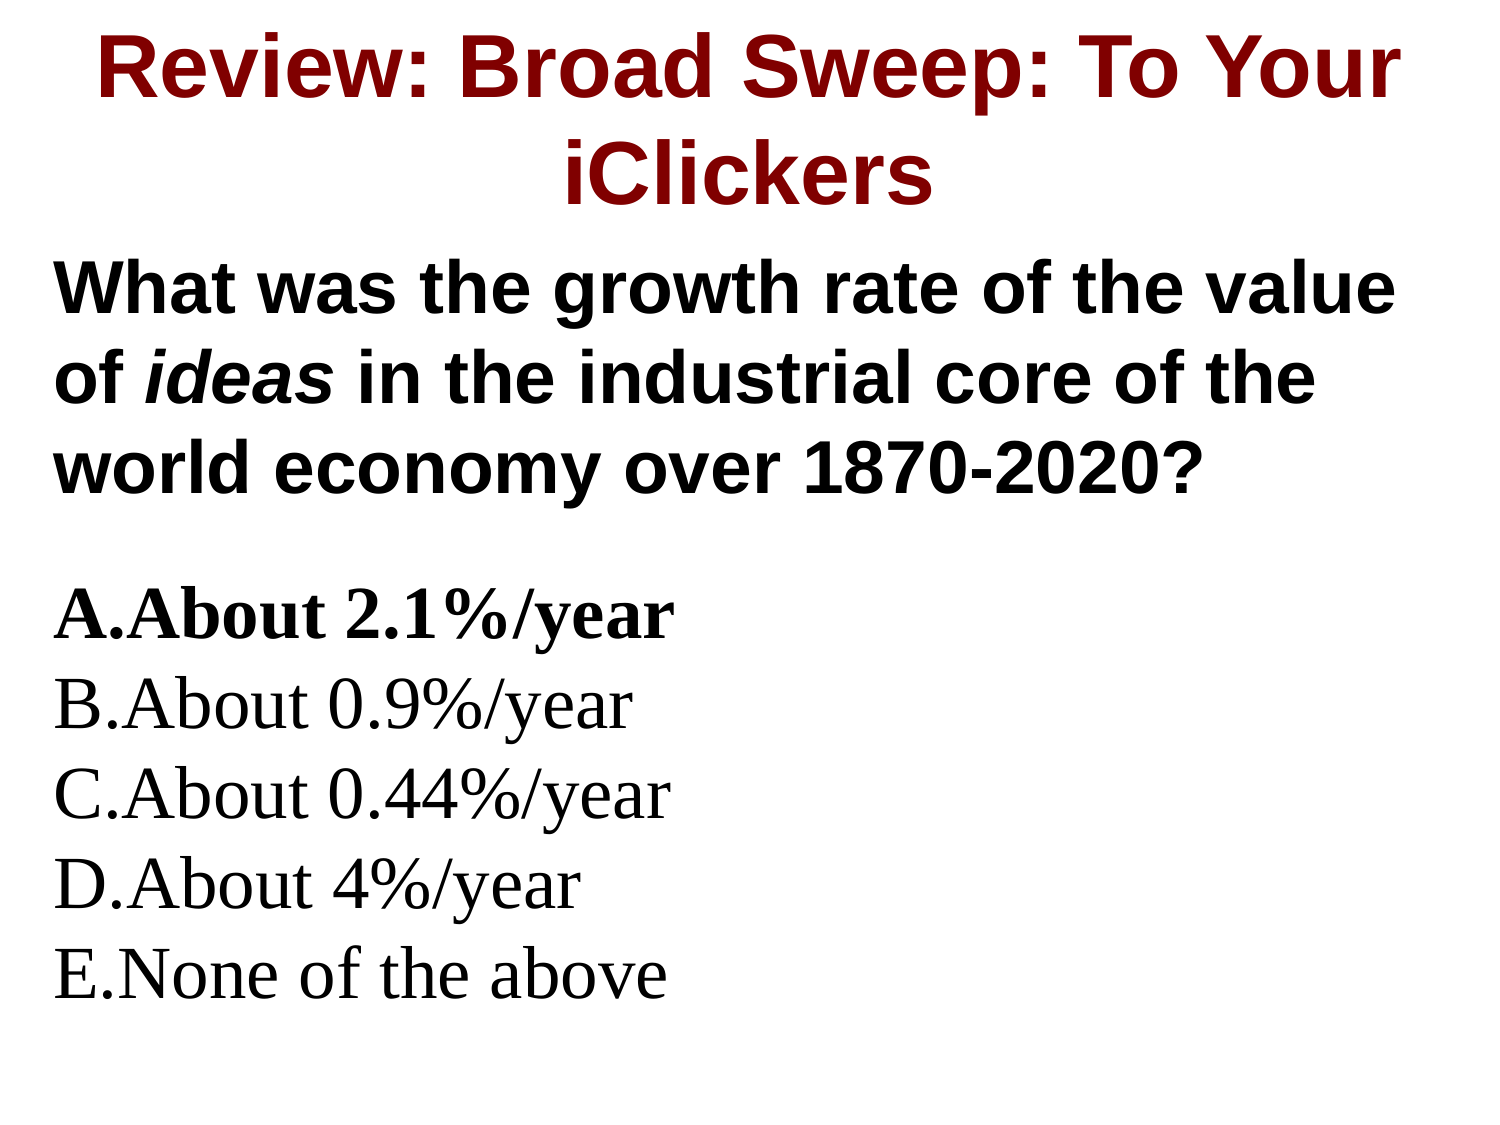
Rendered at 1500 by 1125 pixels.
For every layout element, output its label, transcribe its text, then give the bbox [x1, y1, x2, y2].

title Review: Broad Sweep: To Your iClickers [44, 0, 1453, 230]
list What was the growth rate of the value of ideas in the industrial core of the world economy over 1870-2020? About 2.1%/year About 0.9%/year About 0.44%/year About 4%/year None of the above [44, 230, 1453, 1081]
